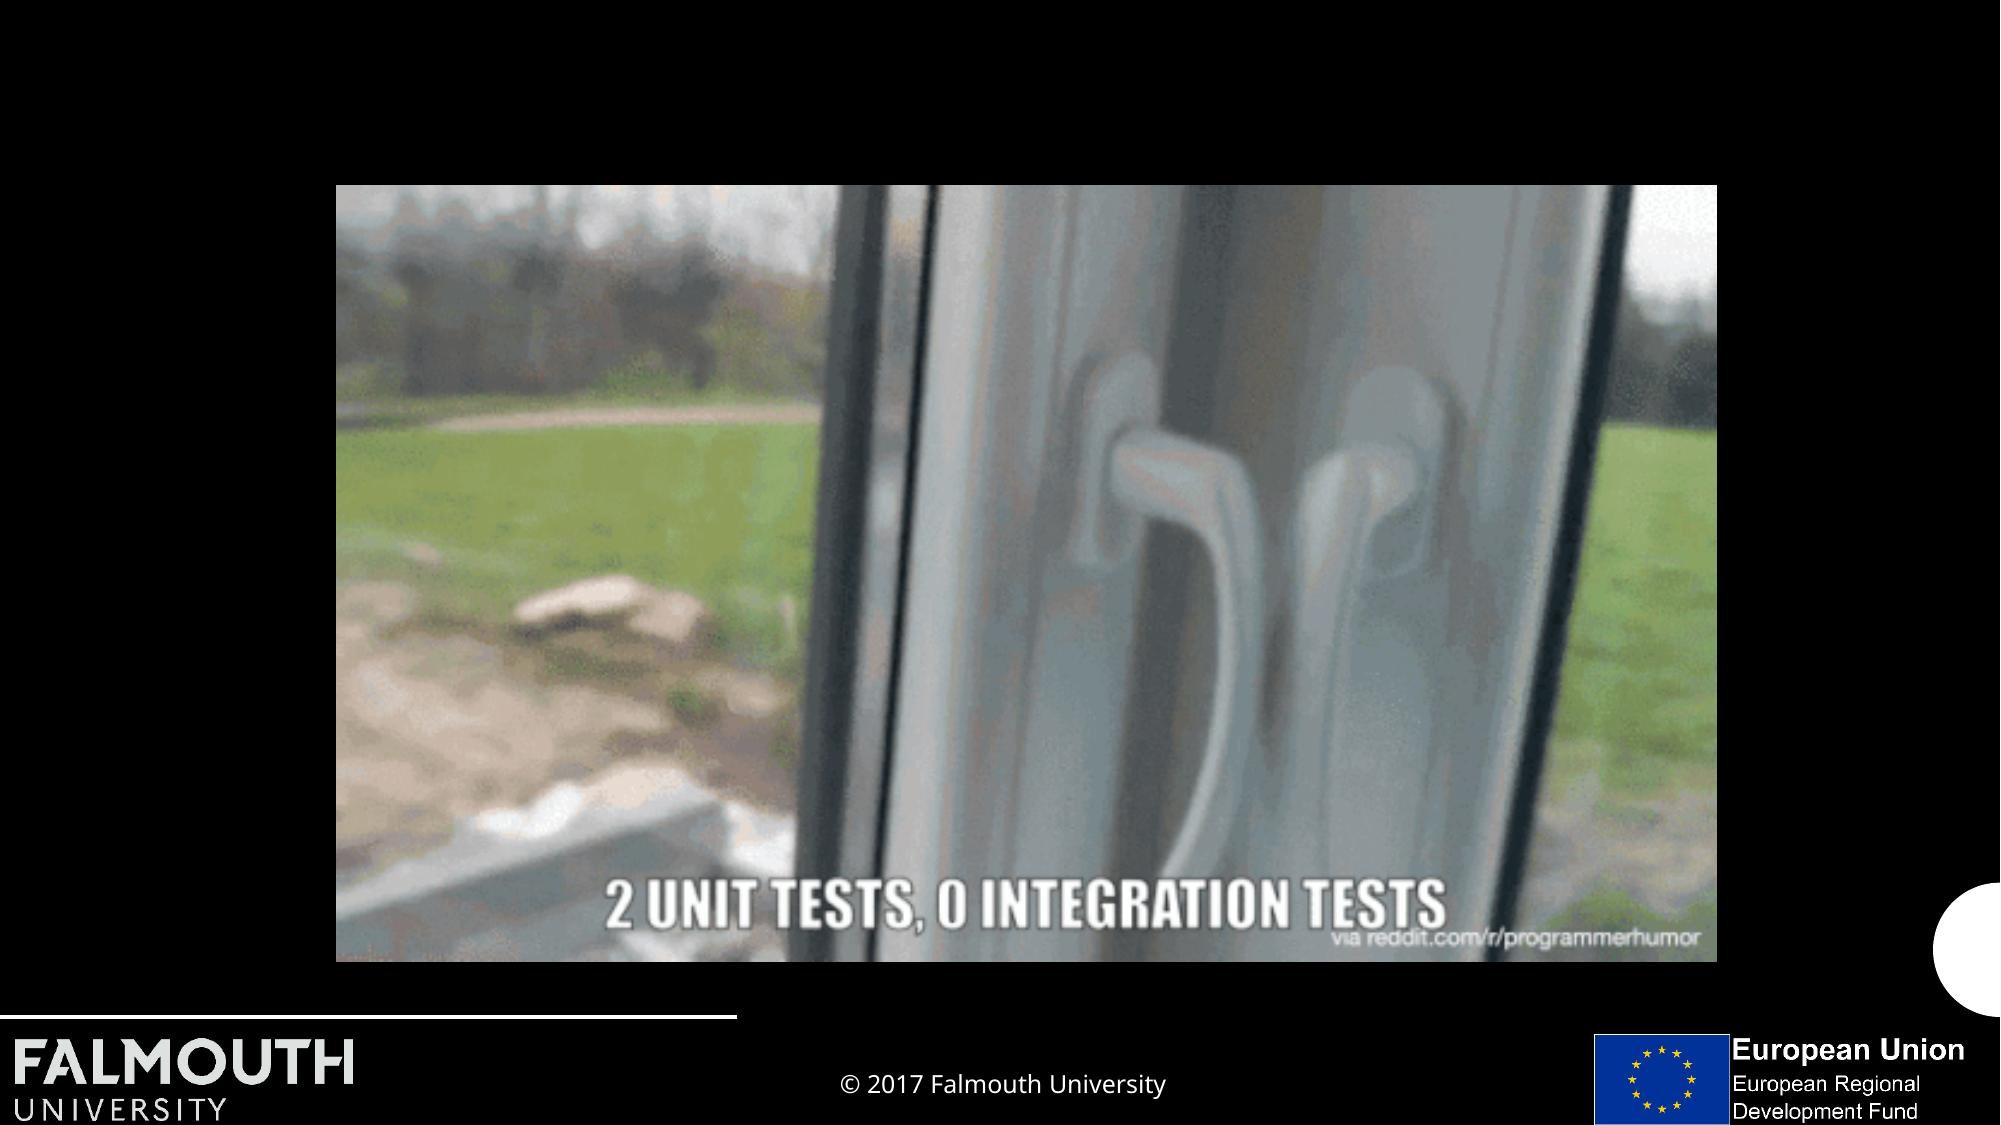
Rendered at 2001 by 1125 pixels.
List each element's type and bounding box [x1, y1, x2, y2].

picture [1594, 1034, 2000, 1125]
list [336, 184, 1717, 962]
picture [15, 1038, 353, 1121]
